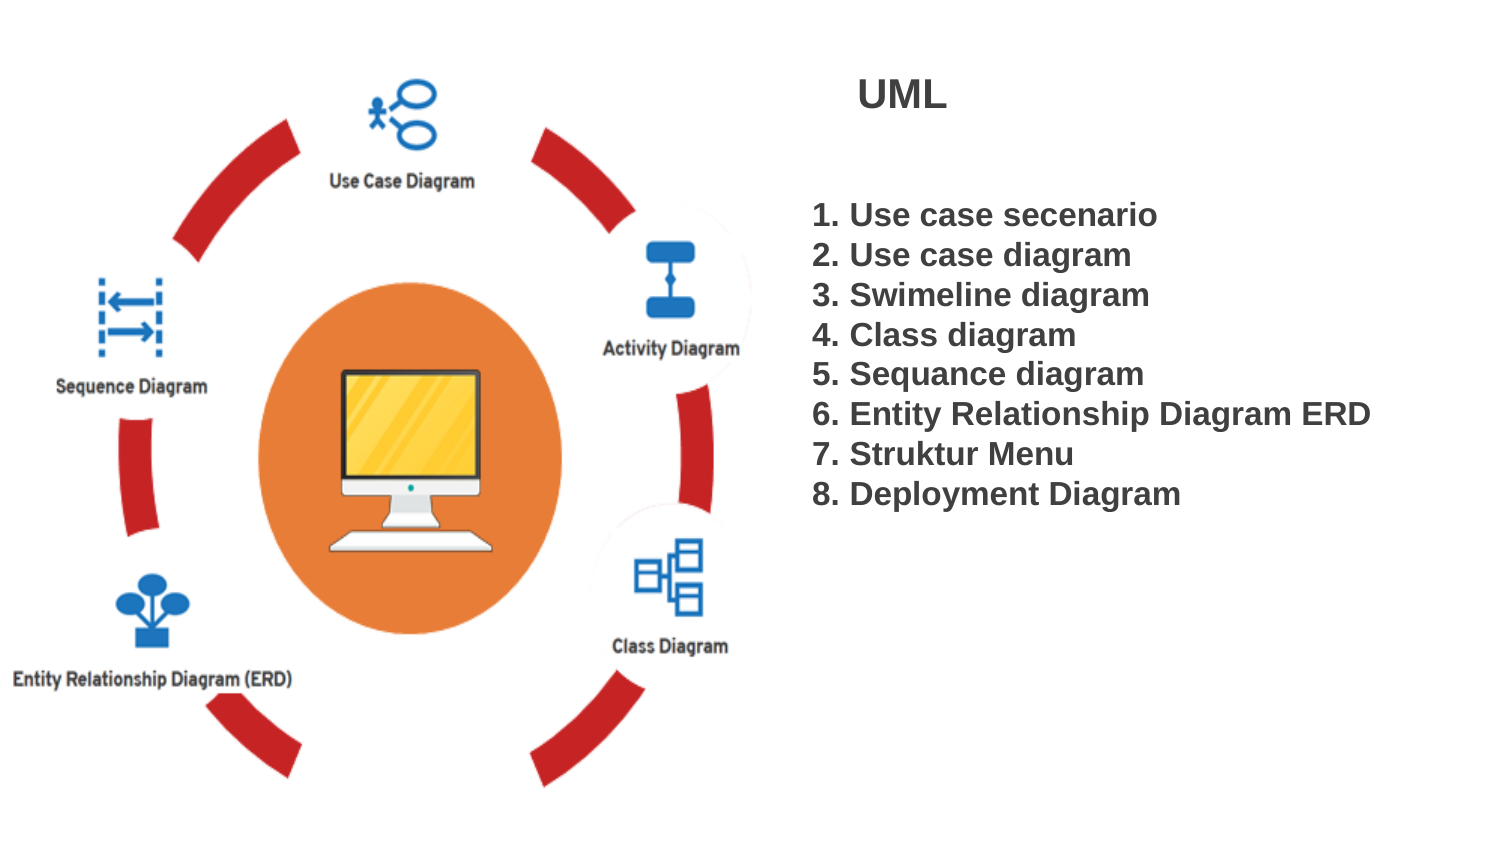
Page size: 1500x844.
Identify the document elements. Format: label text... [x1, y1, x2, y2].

text_box Use case secenario Use case diagram Swimeline diagram Class diagram Sequance diagram Entity Relationship Diagram ERD Struktur Menu Deployment Diagram [797, 185, 1459, 640]
picture [0, 20, 774, 812]
text_box UML [842, 59, 1152, 125]
